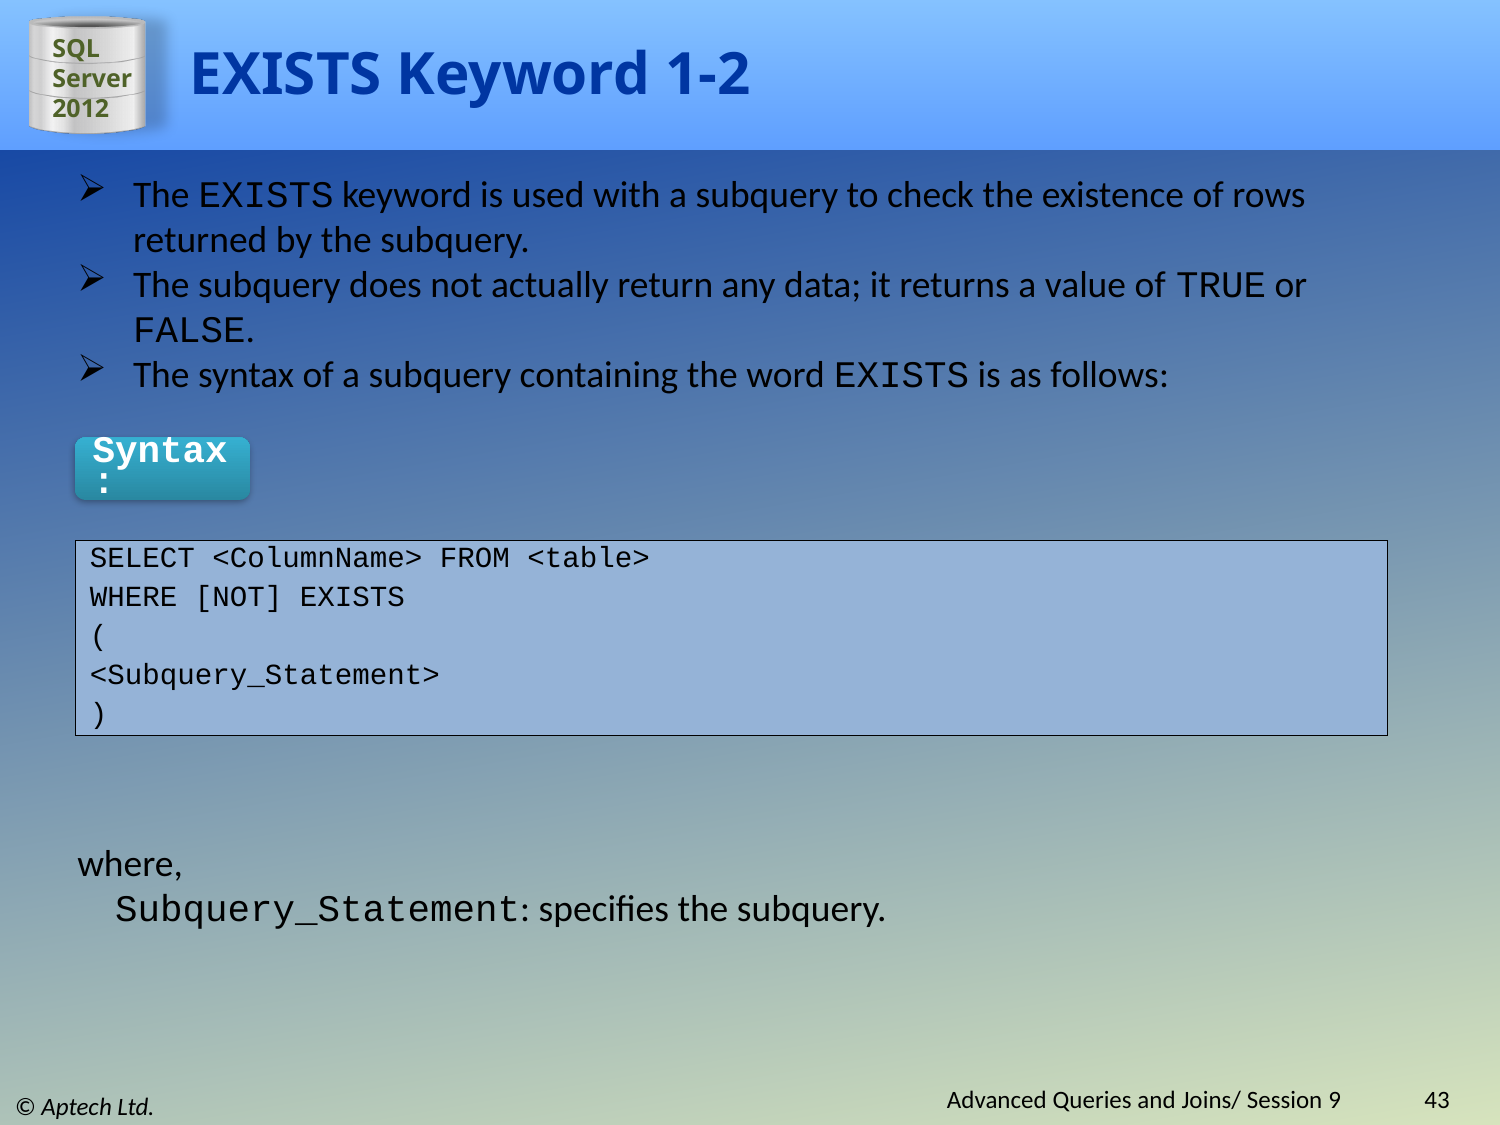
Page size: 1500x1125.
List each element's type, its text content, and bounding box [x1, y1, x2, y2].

text_box The EXISTS keyword is used with a subquery to check the existence of rows returned by the subquery. The subquery does not actually return any data; it returns a value of TRUE or FALSE. The syntax of a subquery containing the word EXISTS is as follows: [62, 162, 1438, 403]
text_box where, Subquery_Statement: specifies the subquery. [62, 831, 1450, 937]
footer Advanced Queries and Joins/ Session 9 [375, 1084, 1363, 1113]
text_box Syntax: [75, 437, 250, 500]
text_box SELECT <ColumnName> FROM <table> WHERE [NOT] EXISTS ( <Subquery_Statement> ) [75, 540, 1388, 736]
picture [24, 0, 150, 150]
title EXISTS Keyword 1-2 [174, 37, 1426, 106]
slide_number 43 [1363, 1084, 1465, 1113]
